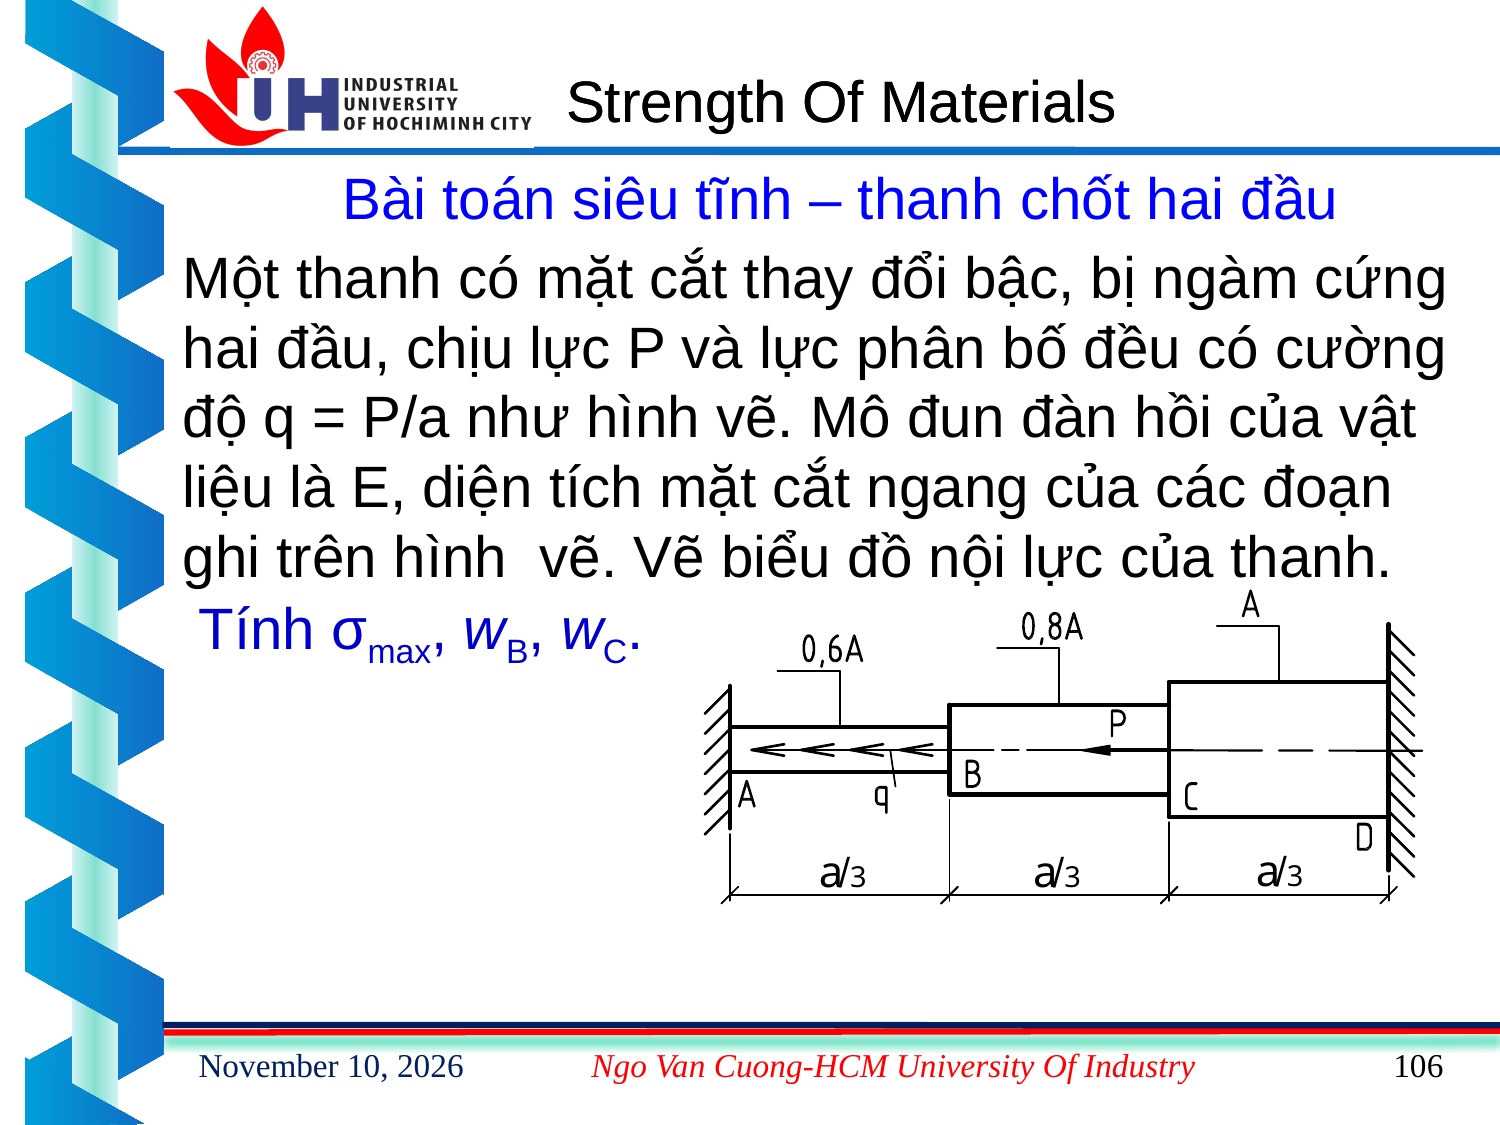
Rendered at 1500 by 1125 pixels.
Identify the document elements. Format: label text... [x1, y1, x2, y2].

text_box Một thanh có mặt cắt thay đổi bậc, bị ngàm cứng hai đầu, chịu lực P và lực phân bố đều có cường độ q = P/a như hình vẽ. Mô đun đàn hồi của vật liệu là E, diện tích mặt cắt ngang của các đoạn ghi trên hình vẽ. Vẽ biểu đồ nội lực của thanh. [182, 239, 1459, 597]
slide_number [183, 1036, 497, 1112]
picture [170, 3, 534, 148]
footer Ngo Van Cuong-HCM University Of Industry [512, 1036, 1276, 1112]
text_box Bài toán siêu tĩnh – thanh chốt hai đầu [327, 153, 1376, 239]
picture [701, 585, 1427, 908]
title Strength Of Materials [551, 56, 1376, 143]
text_box Tính σmax, wB, wC. [173, 611, 659, 678]
slide_number 106 [1276, 1036, 1459, 1112]
